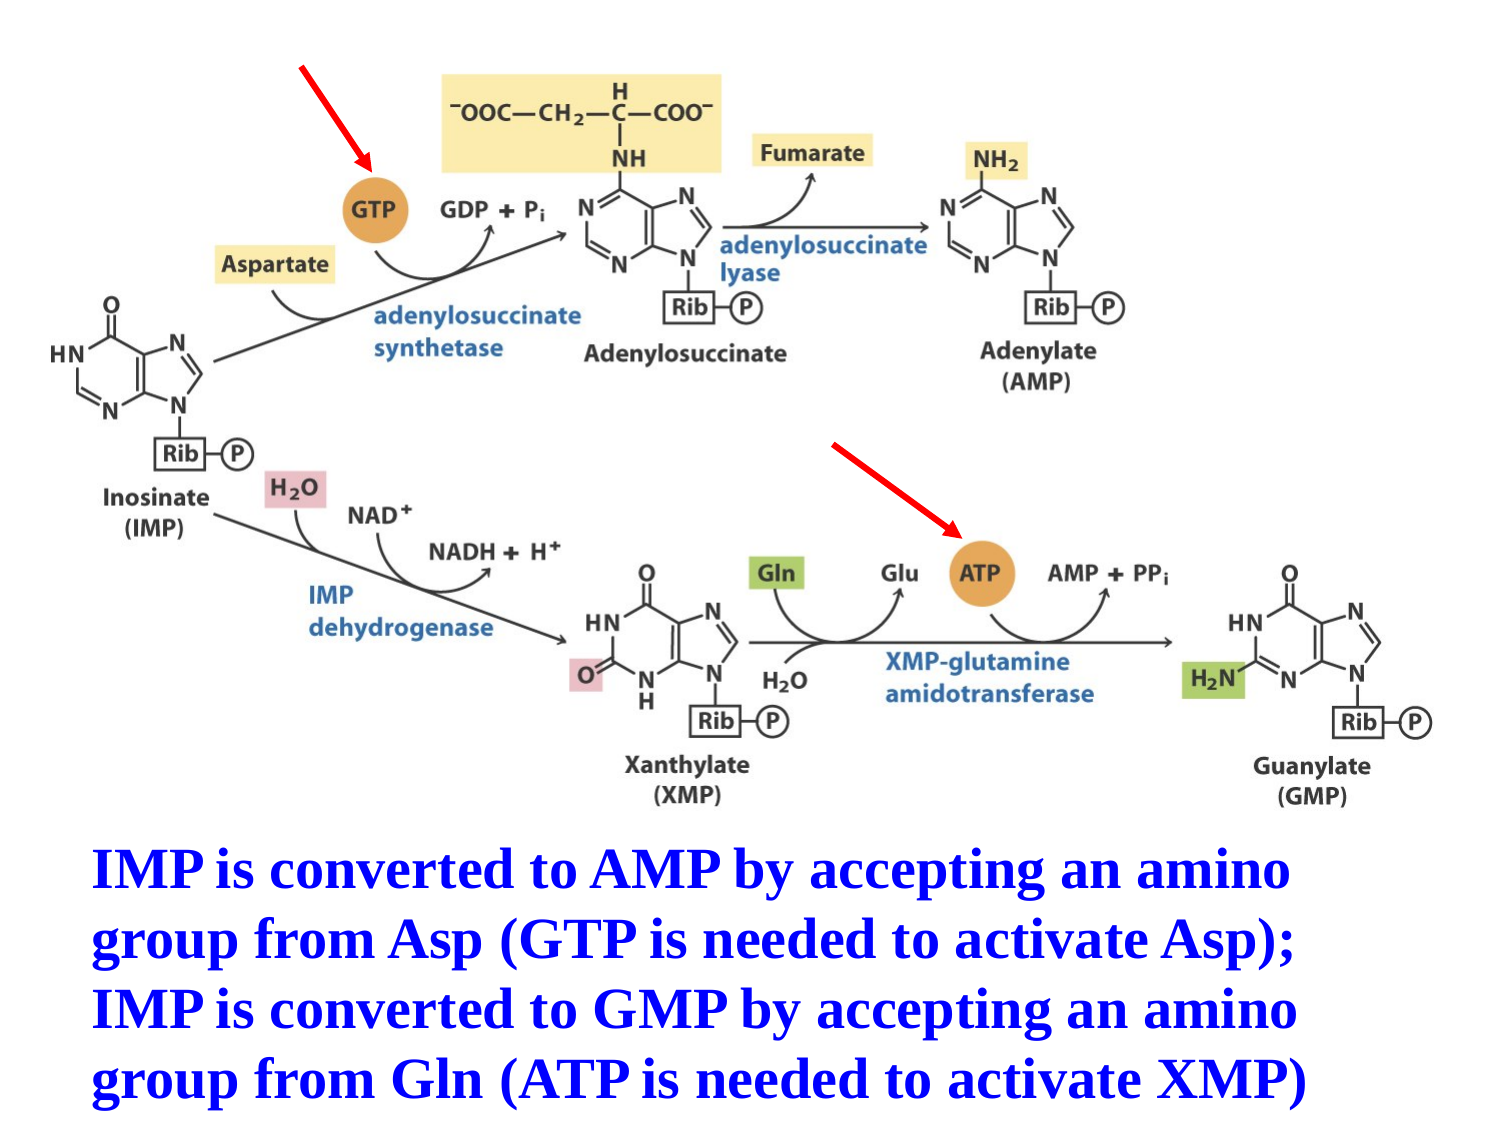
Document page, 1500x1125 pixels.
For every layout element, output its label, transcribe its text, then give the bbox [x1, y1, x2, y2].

picture [40, 66, 1442, 819]
text_box IMP is converted to AMP by accepting an amino group from Asp (GTP is needed to activate Asp); IMP is converted to GMP by accepting an amino group from Gln (ATP is needed to activate XMP) [76, 827, 1412, 1125]
